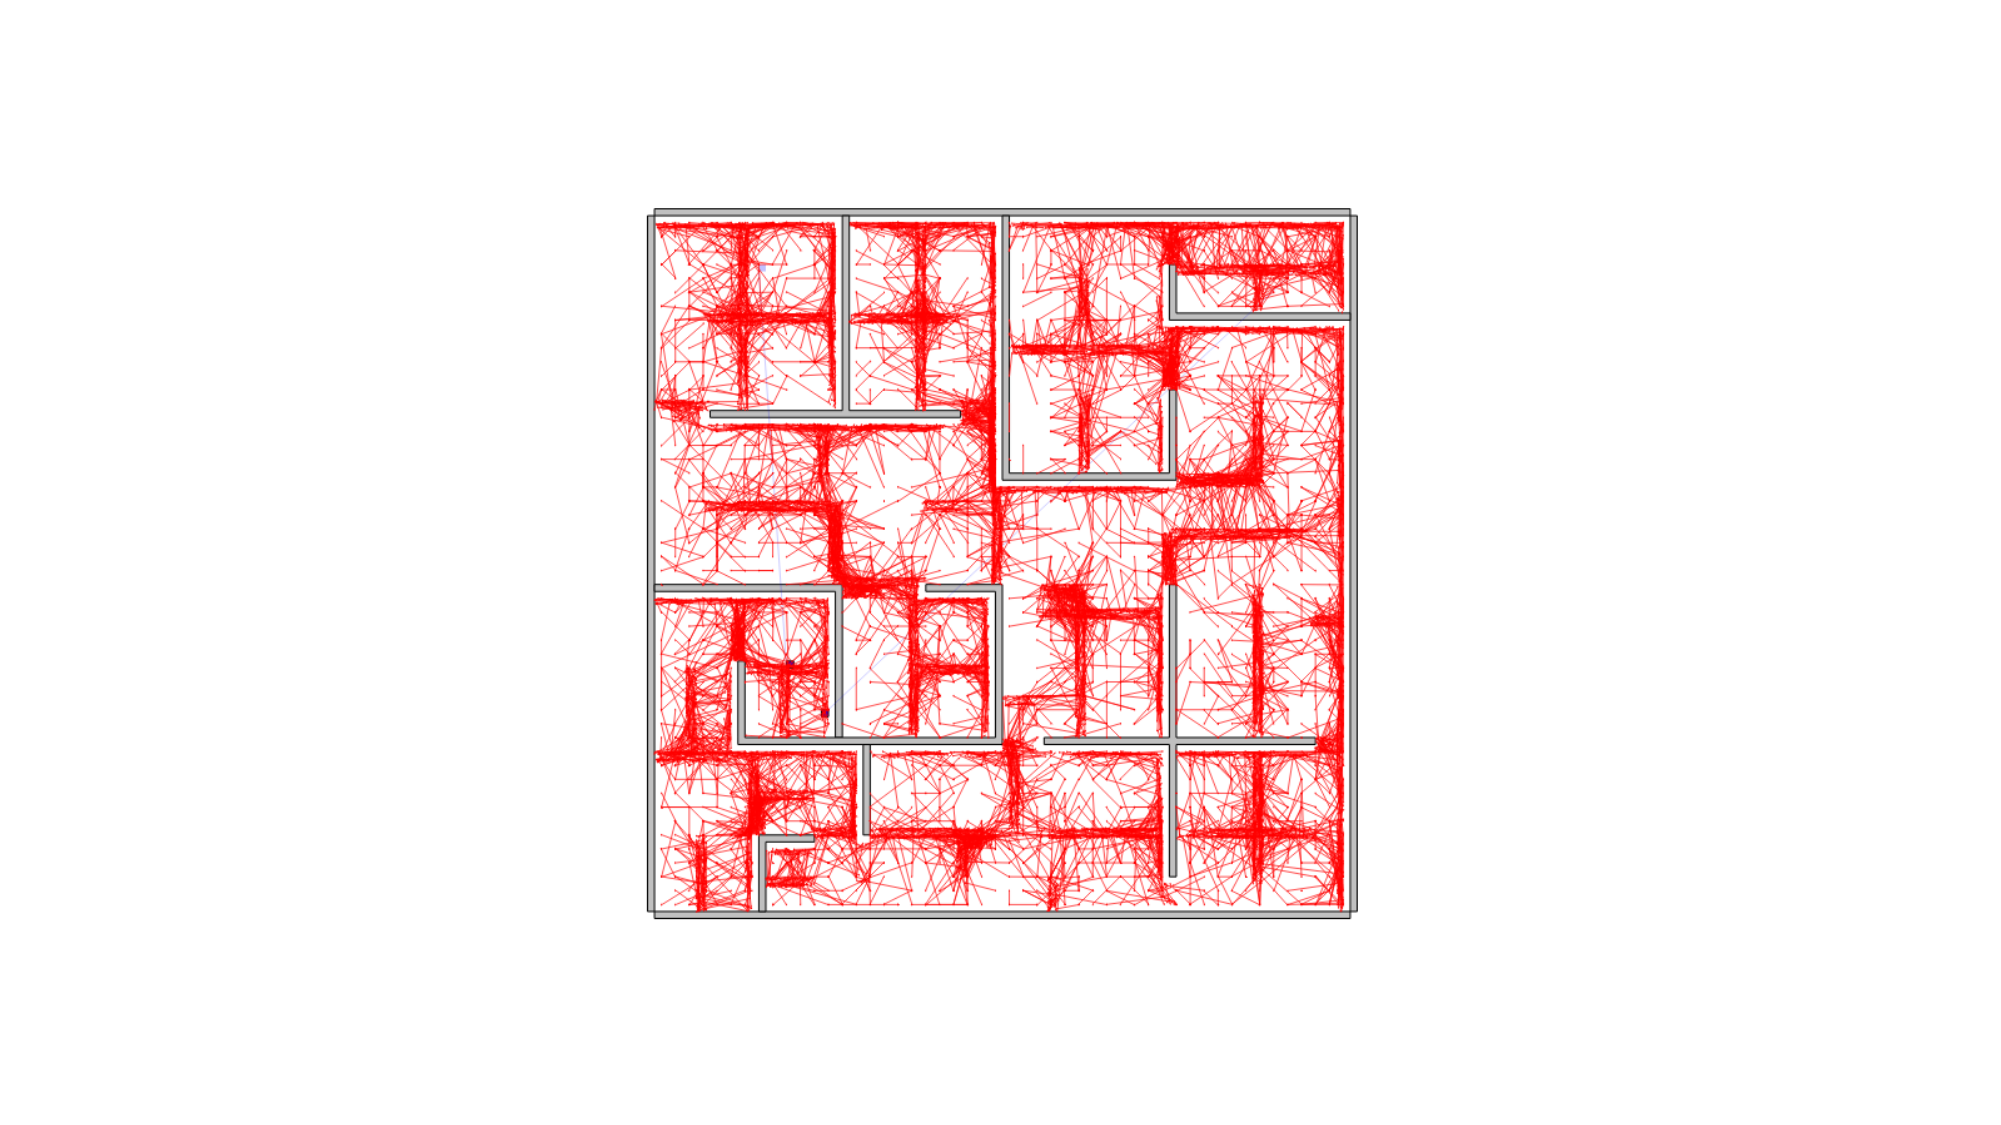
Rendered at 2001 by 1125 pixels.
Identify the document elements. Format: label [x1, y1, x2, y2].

picture [607, 187, 1393, 938]
